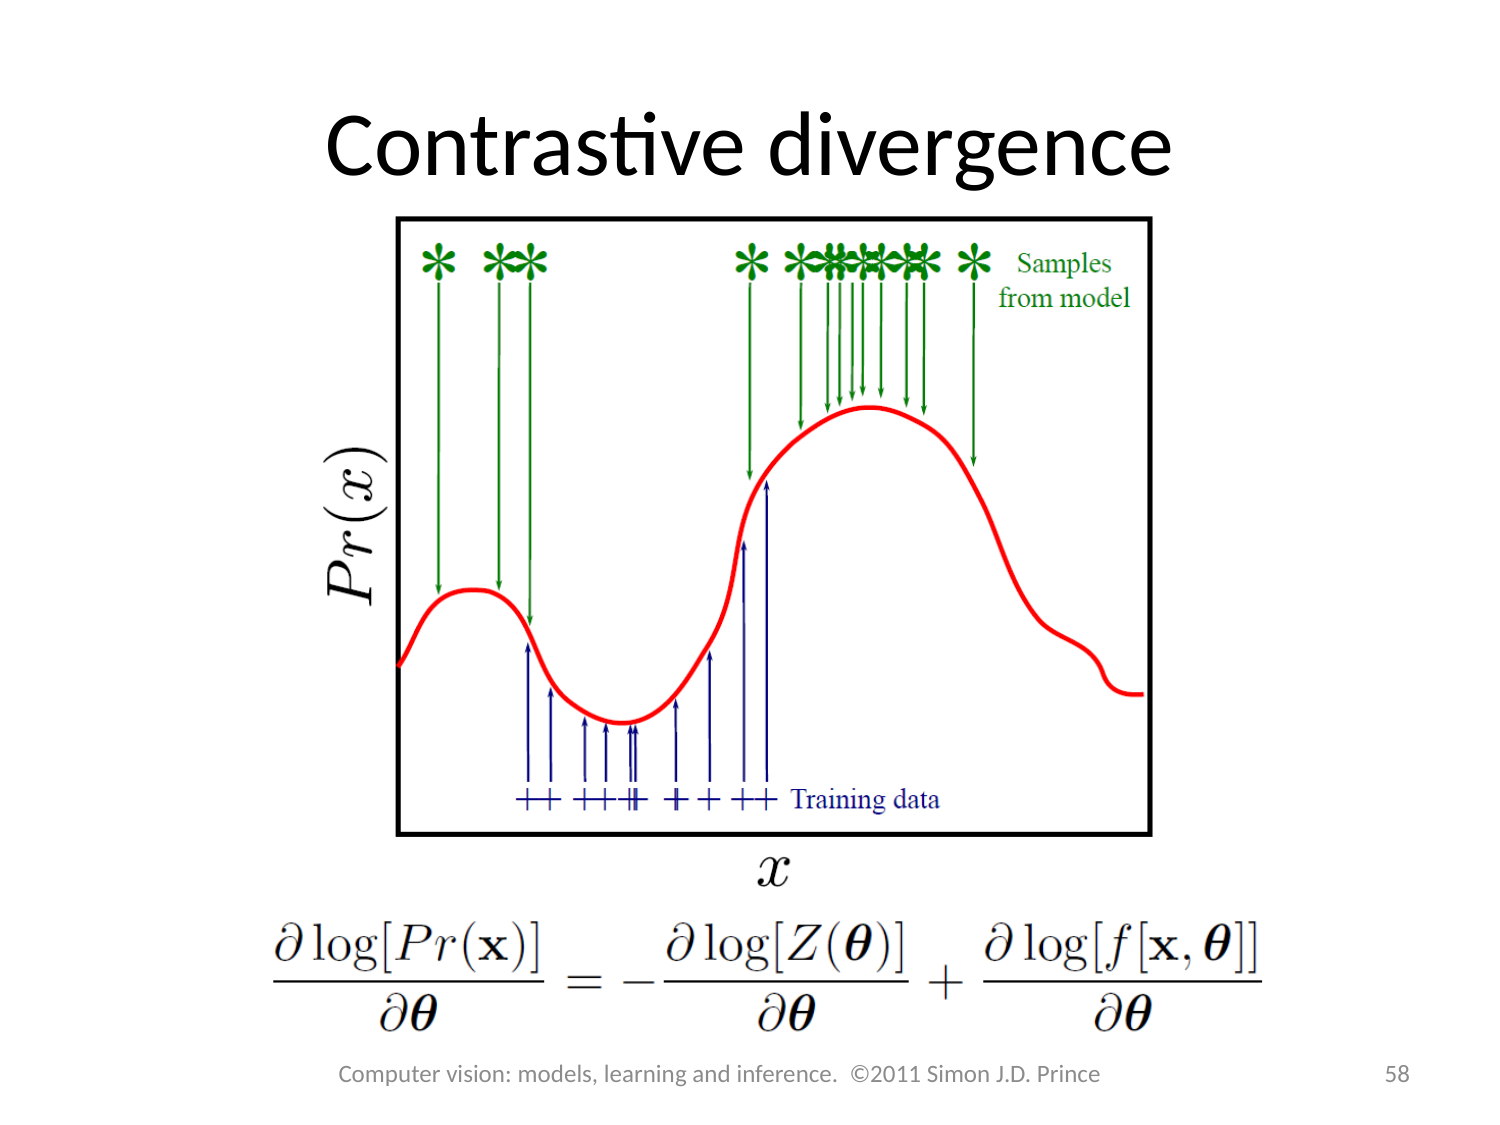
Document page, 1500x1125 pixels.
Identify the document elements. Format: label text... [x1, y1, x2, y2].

slide_number 58 [1140, 1042, 1425, 1103]
title Contrastive divergence [75, 45, 1425, 233]
footer Computer vision: models, learning and inference. ©2011 Simon J.D. Prince [301, 1061, 1140, 1103]
picture [253, 195, 1270, 1053]
